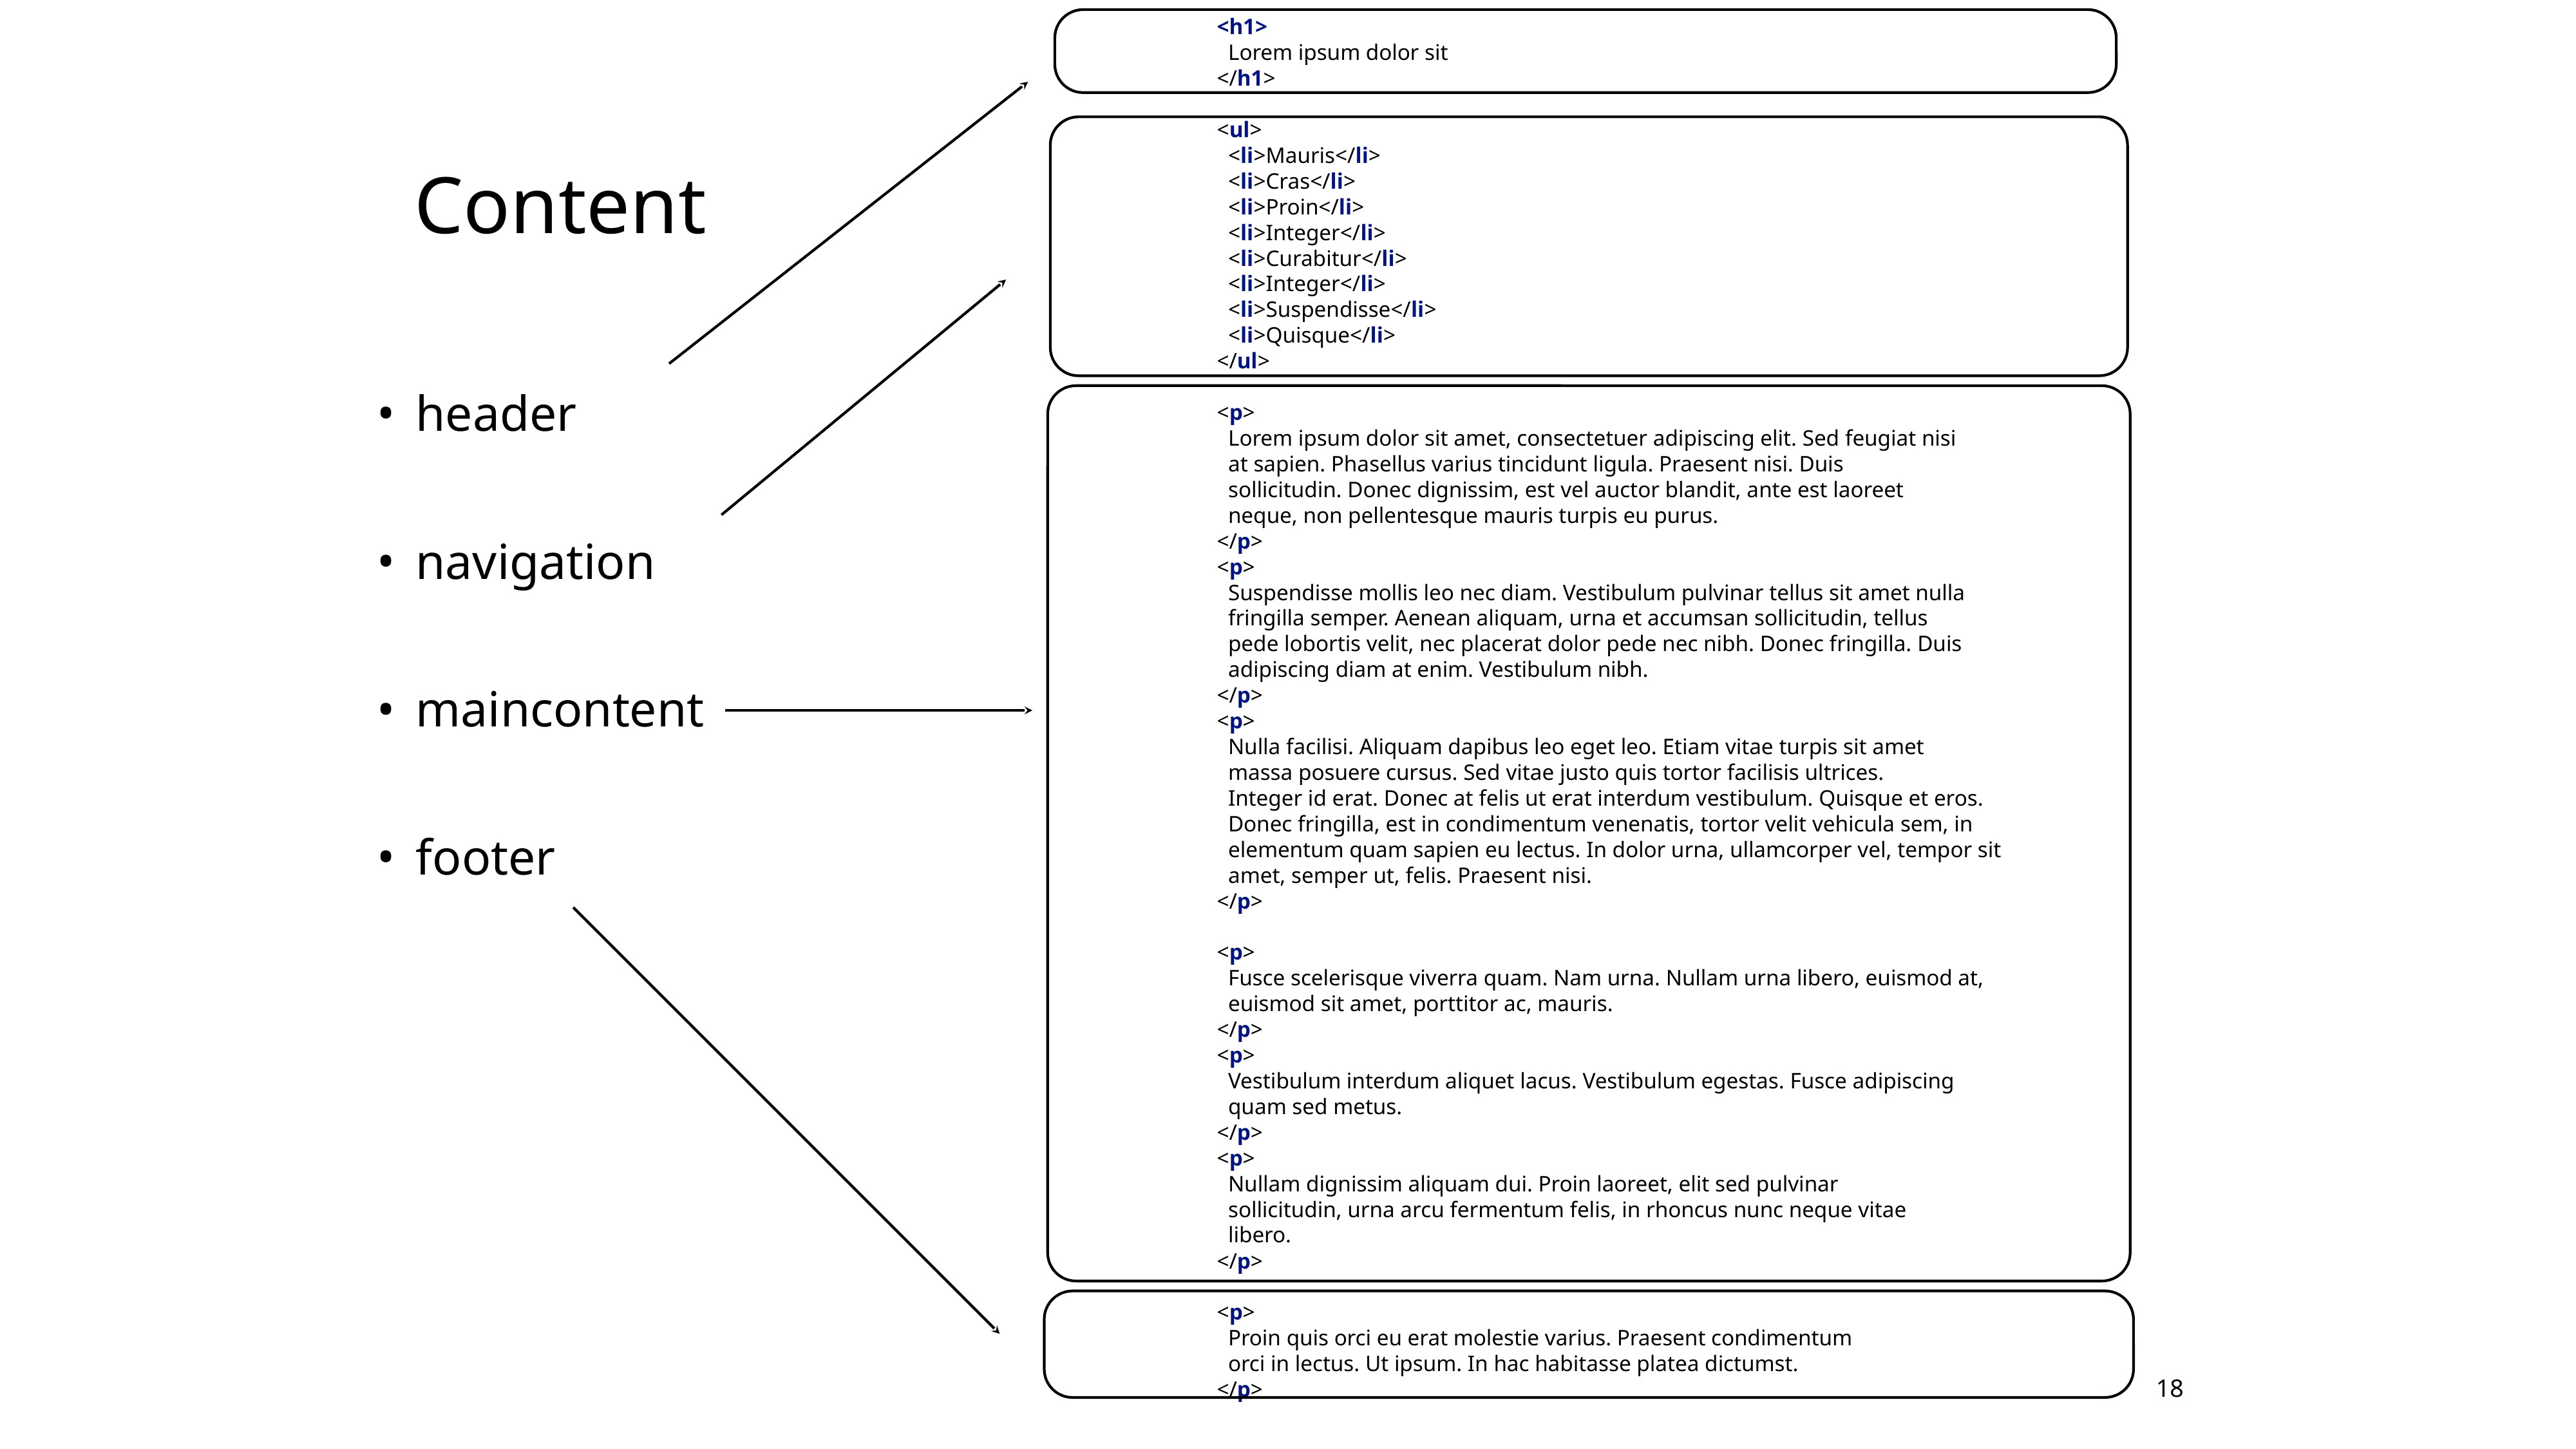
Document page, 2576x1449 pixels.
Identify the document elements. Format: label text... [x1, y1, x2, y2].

text_box [1050, 117, 2128, 376]
text_box [997, 279, 1007, 288]
text_box [1024, 706, 1033, 715]
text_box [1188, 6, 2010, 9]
list header navigation maincontent footer [369, 375, 955, 1352]
text_box [1044, 1291, 2134, 1397]
title Content [406, 48, 767, 257]
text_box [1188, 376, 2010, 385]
text_box [1047, 385, 2130, 1282]
text_box [1019, 81, 1028, 90]
text_box <h1> Lorem ipsum dolor sit </h1> <ul> <li>Mauris</li> <li>Cras</li> <li>Proin</li> <li>Integer</li> <li>Curabitur</li> <li>Integer</li> <li>Suspendisse</li> <li>Quisque</li> </ul> <p> Lorem ipsum dolor sit amet, consectetuer adipiscing elit. Sed feugiat nisi at sapien. Phasellus varius tincidunt ligula. Praesent nisi. Duis sollicitudin. Donec dignissim, est vel auctor blandit, ante est laoreet neque, non pellentesque mauris turpis eu purus. </p> <p> Suspendisse mollis leo nec diam. Vestibulum pulvinar tellus sit amet nulla fringilla semper. Aenean aliquam, urna et accumsan sollicitudin, tellus pede lobortis velit, nec placerat dolor pede nec nibh. Donec fringilla. Duis adipiscing diam at enim. Vestibulum nibh. </p> <p> Nulla facilisi. Aliquam dapibus leo eget leo. Etiam vitae turpis sit amet massa posuere cursus. Sed vitae justo quis tortor facilisis ultrices. Integer id erat. Donec at felis ut erat interdum vestibulum. Quisque et eros. Donec fringilla, est in condimentum venenatis, tortor velit vehicula sem, in elementum quam sapien eu lectus. In dolor urna, ullamcorper vel, tempor sit amet, semper ut, felis. Praesent nisi. </p> <p> Fusce scelerisque viverra quam. Nam urna. Nullam urna libero, euismod at, euismod sit amet, porttitor ac, mauris. </p> <p> Vestibulum interdum aliquet lacus. Vestibulum egestas. Fusce adipiscing quam sed metus. </p> <p> Nullam dignissim aliquam dui. Proin laoreet, elit sed pulvinar sollicitudin, urna arcu fermentum felis, in rhoncus nunc neque vitae libero. </p> <p> Proin quis orci eu erat molestie varius. Praesent condimentum orci in lectus. Ut ipsum. In hac habitasse platea dictumst. </p> [1188, 93, 2010, 117]
text_box 18 [2149, 1366, 2191, 1409]
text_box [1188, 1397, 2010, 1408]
text_box [991, 1325, 1000, 1334]
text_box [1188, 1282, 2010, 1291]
text_box [1054, 9, 2117, 93]
